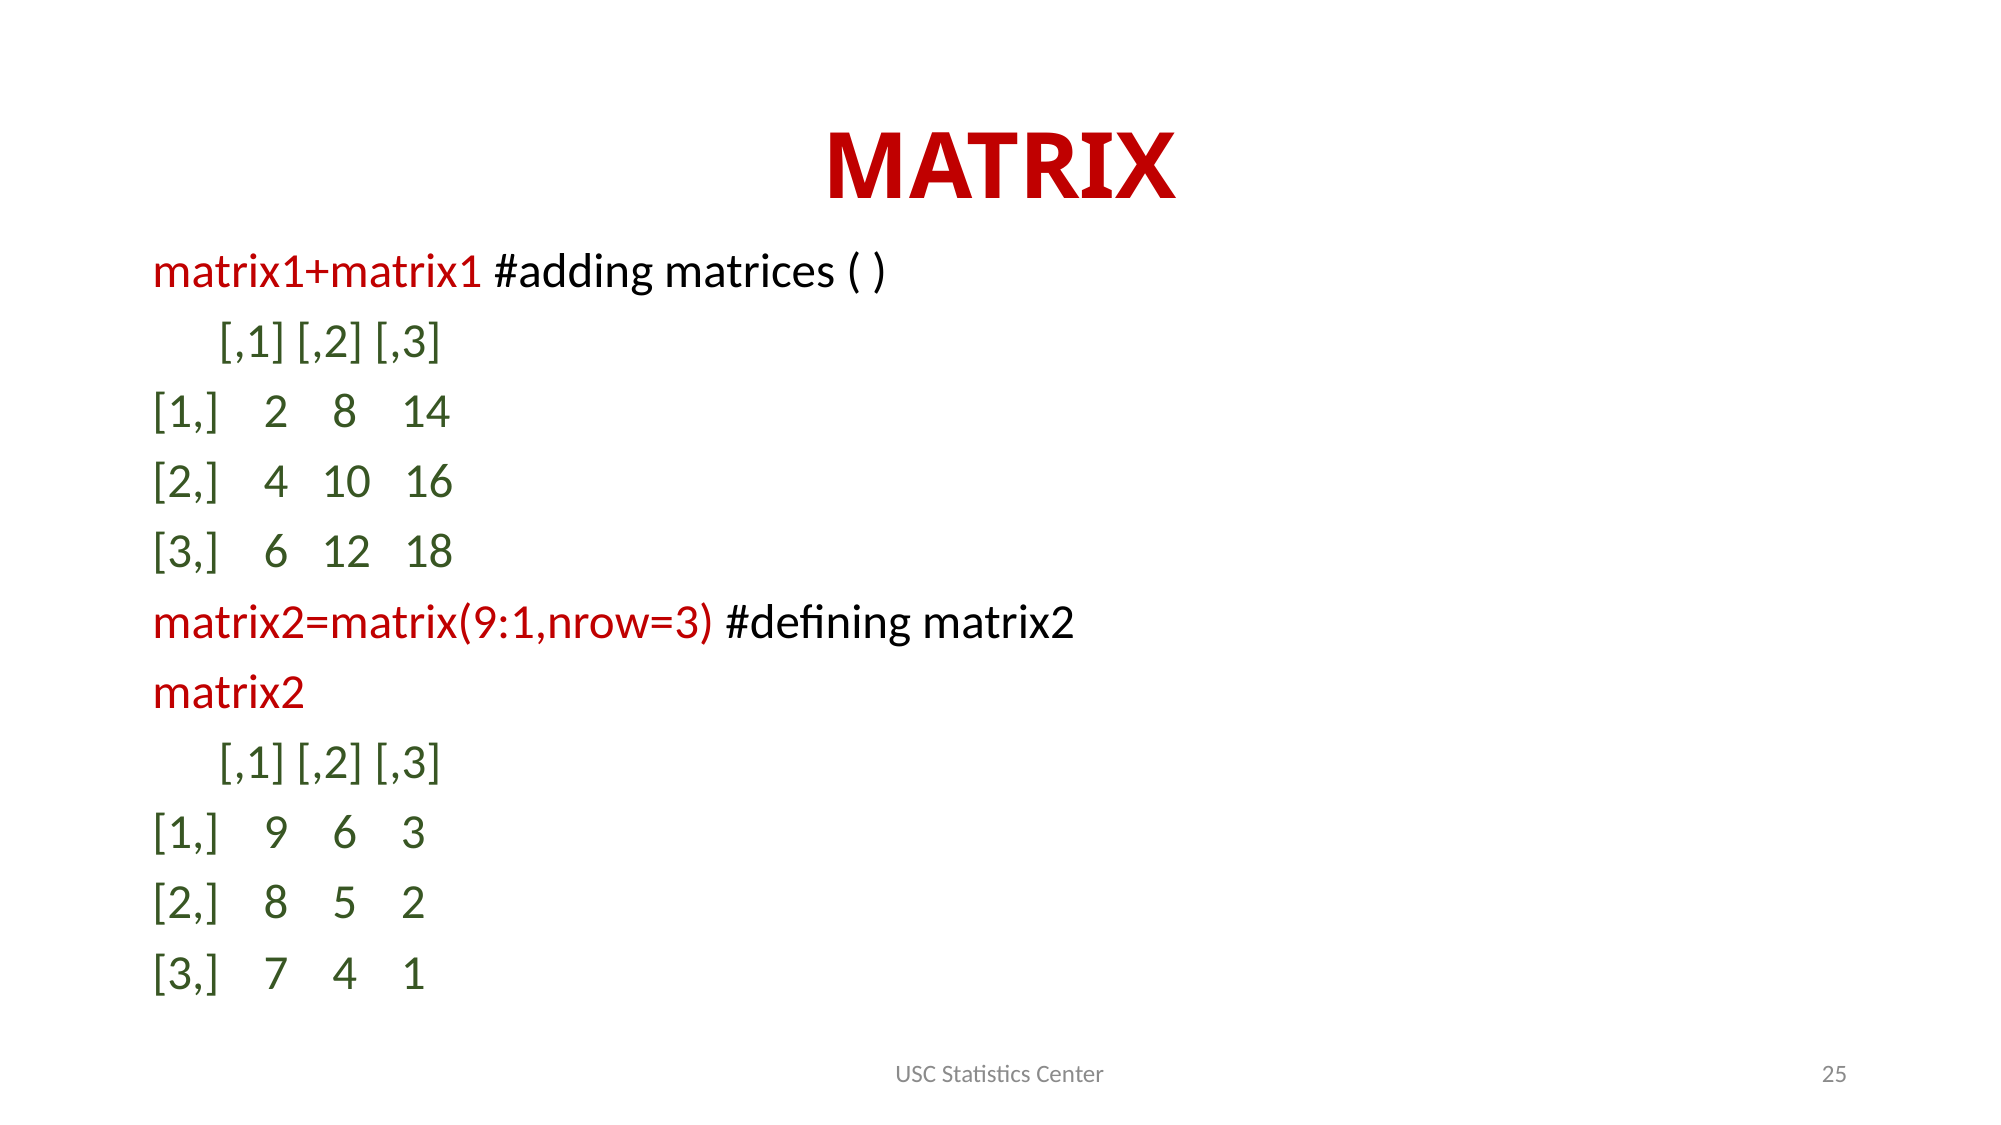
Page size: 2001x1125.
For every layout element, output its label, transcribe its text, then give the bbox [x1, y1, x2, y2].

footer USC Statistics Center [662, 1042, 1338, 1103]
slide_number 25 [1412, 1042, 1863, 1103]
title MATRIX [137, 59, 1863, 278]
